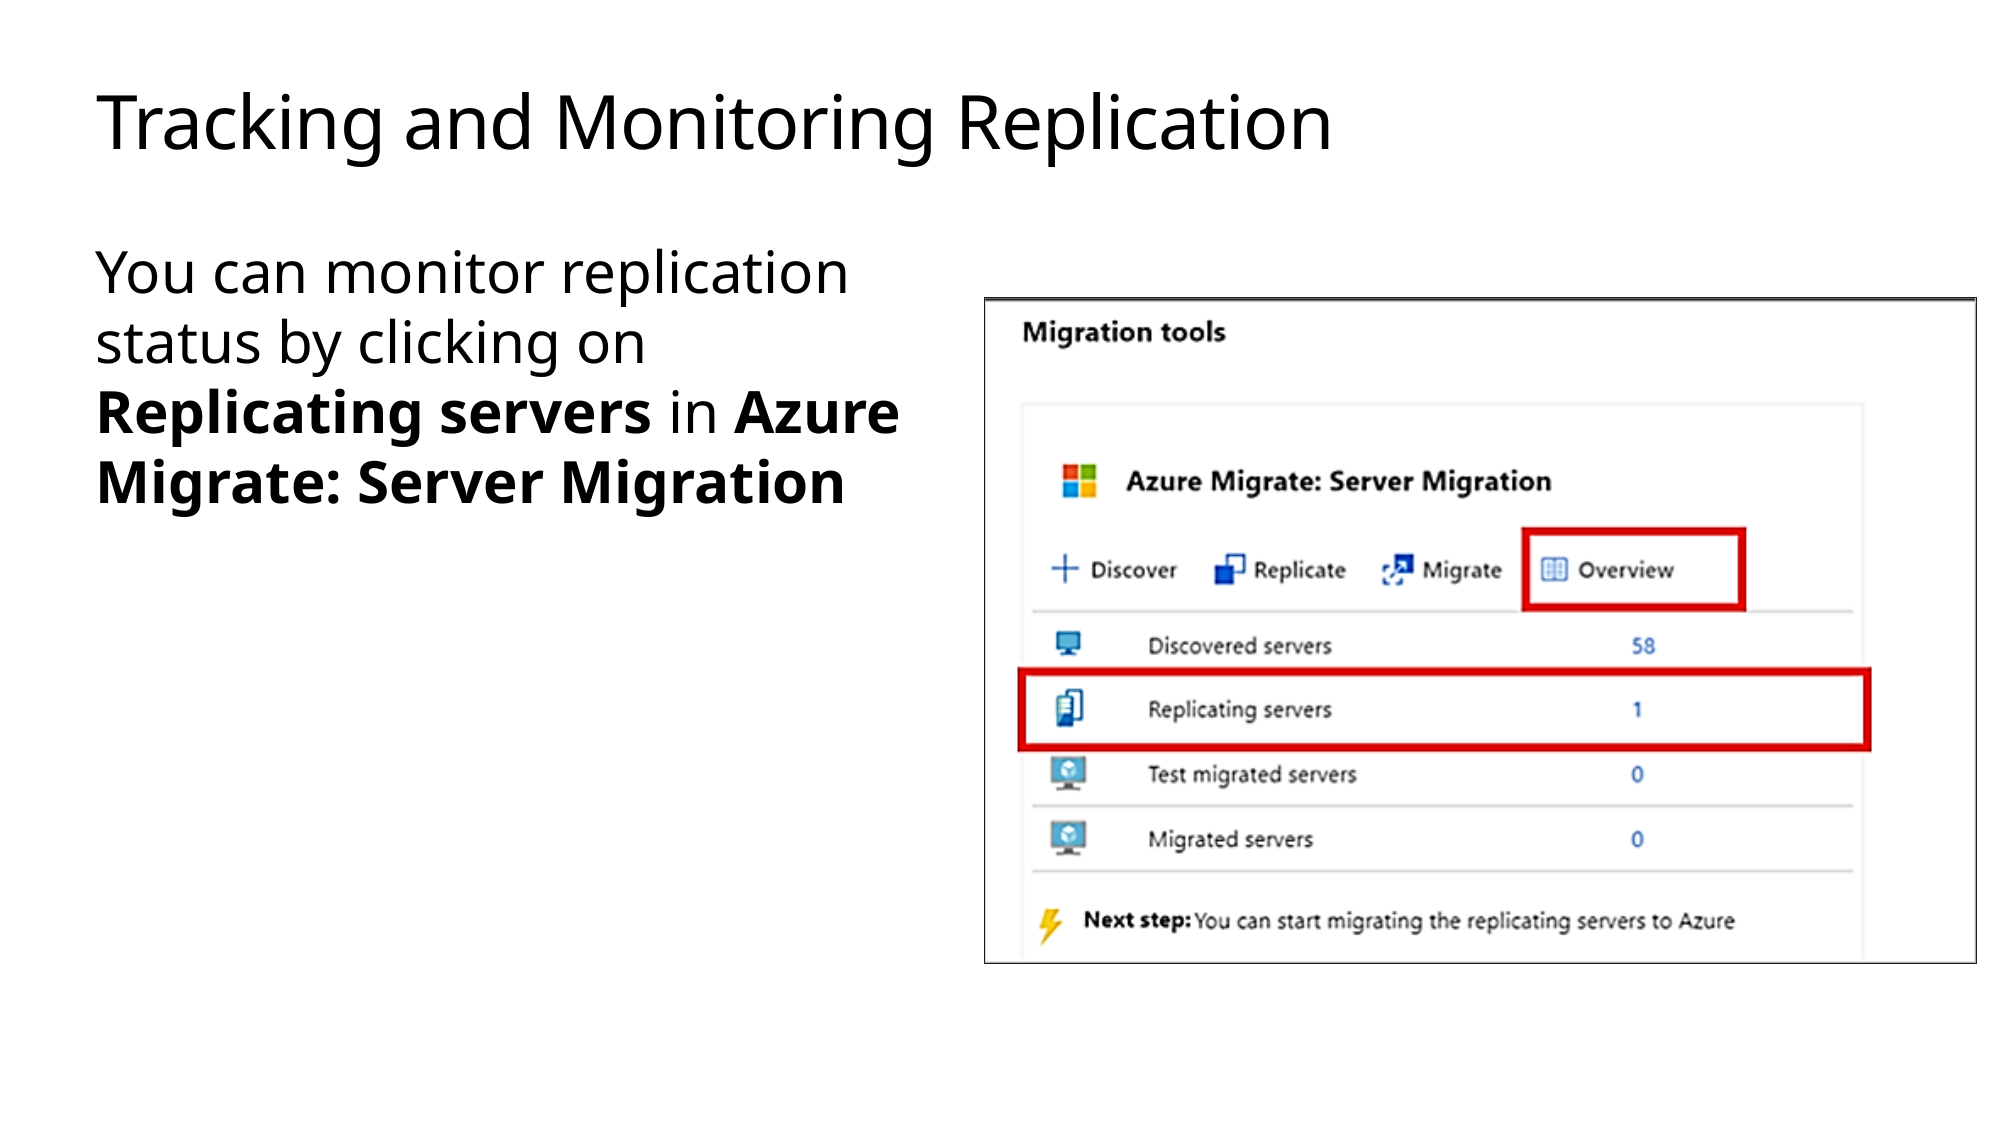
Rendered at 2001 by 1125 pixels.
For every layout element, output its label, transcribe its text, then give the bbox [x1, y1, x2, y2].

title Tracking and Monitoring Replication [96, 75, 1904, 166]
list You can monitor replication status by clicking on Replicating servers in Azure Migrate: Server Migration [95, 235, 911, 519]
picture [983, 297, 1977, 964]
